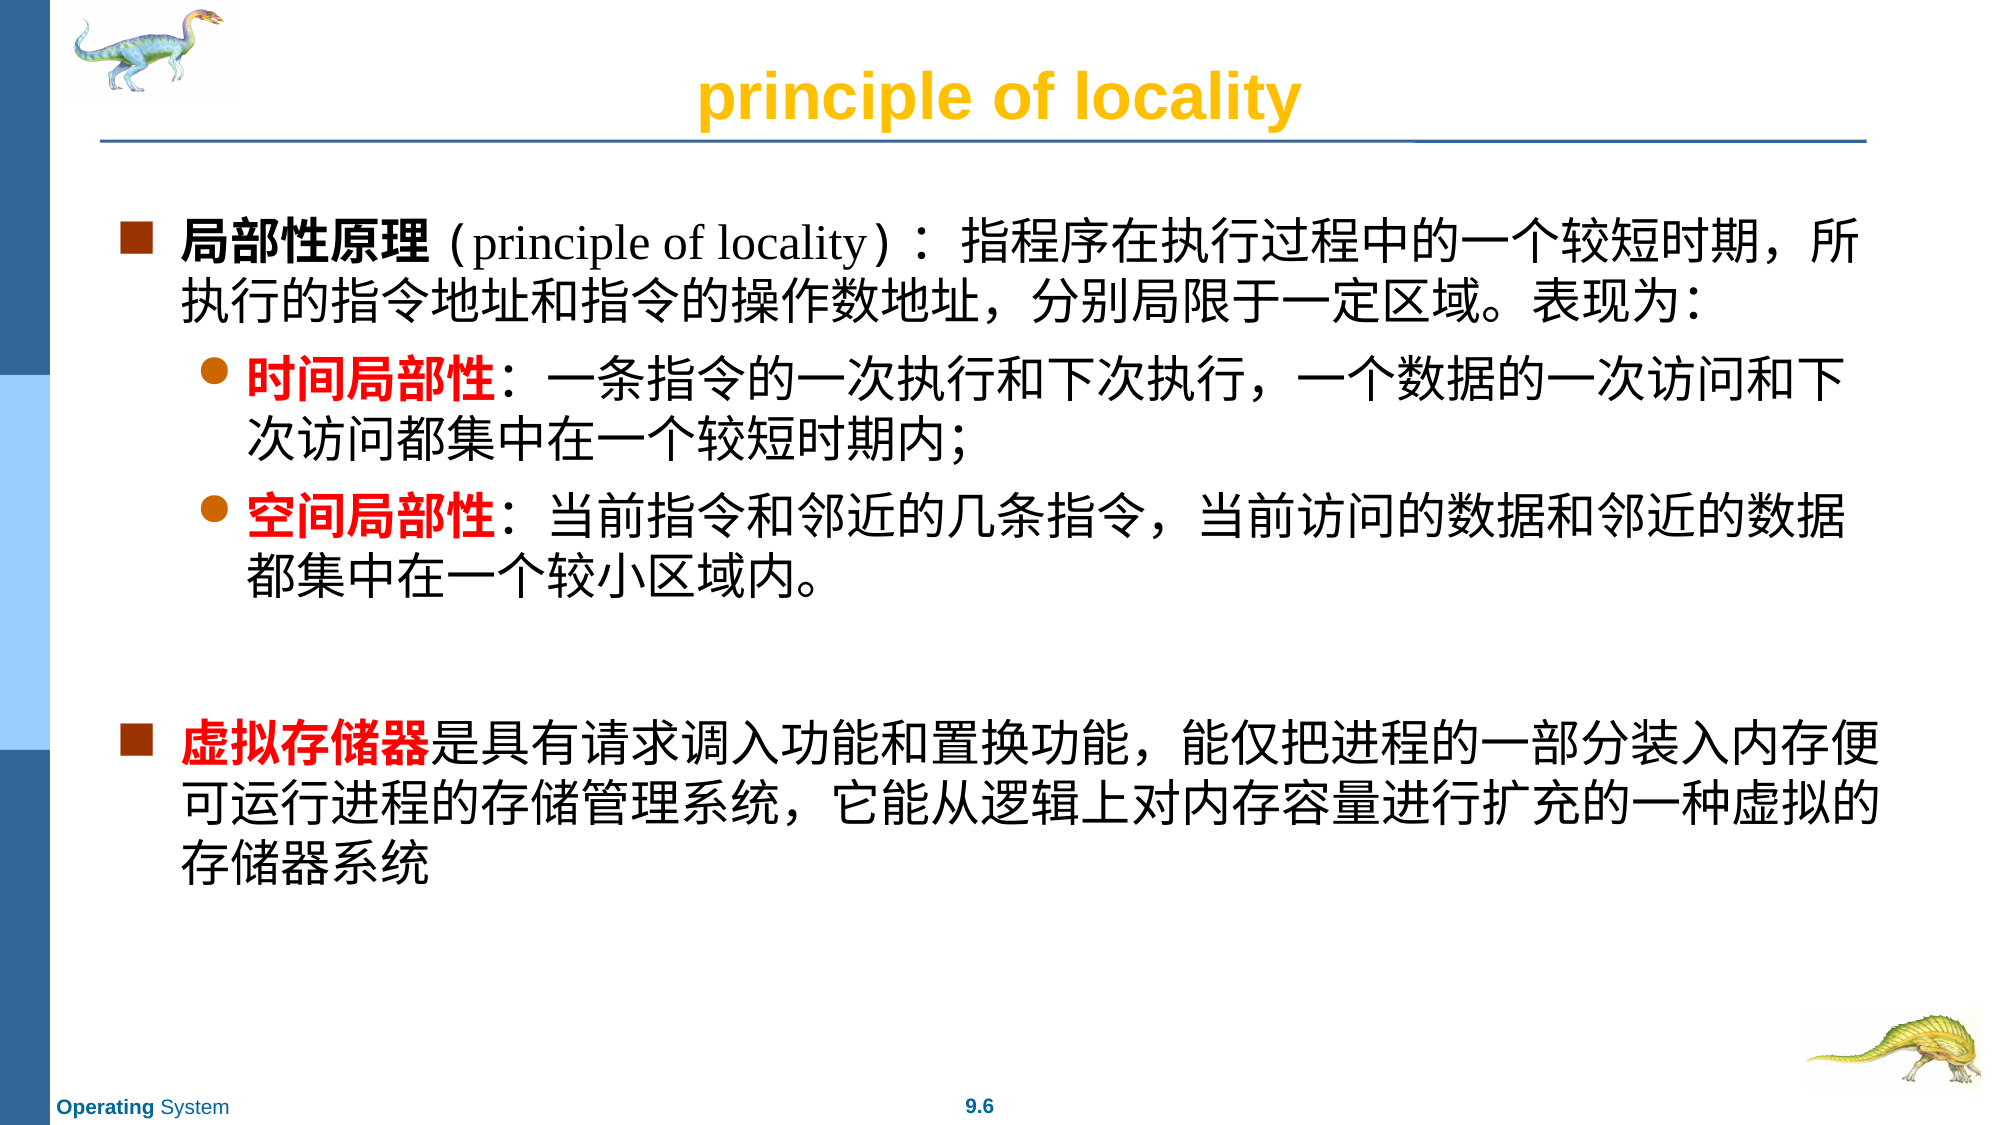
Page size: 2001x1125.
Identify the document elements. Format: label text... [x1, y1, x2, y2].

title principle of locality [99, 45, 1900, 141]
list 局部性原理(principle of locality)：指程序在执行过程中的一个较短时期，所执行的指令地址和指令的操作数地址，分别局限于一定区域。表现为： 时间局部性：一条指令的一次执行和下次执行，一个数据的一次访问和下次访问都集中在一个较短时期内； 空间局部性：当前指令和邻近的几条指令，当前访问的数据和邻近的数据都集中在一个较小区域内。 虚拟存储器是具有请求调入功能和置换功能，能仅把进程的一部分装入内存便可运行进程的存储管理系统，它能从逻辑上对内存容量进行扩充的一种虚拟的存储器系统 [109, 202, 1910, 946]
picture [62, 0, 240, 101]
picture [1804, 1007, 1982, 1090]
